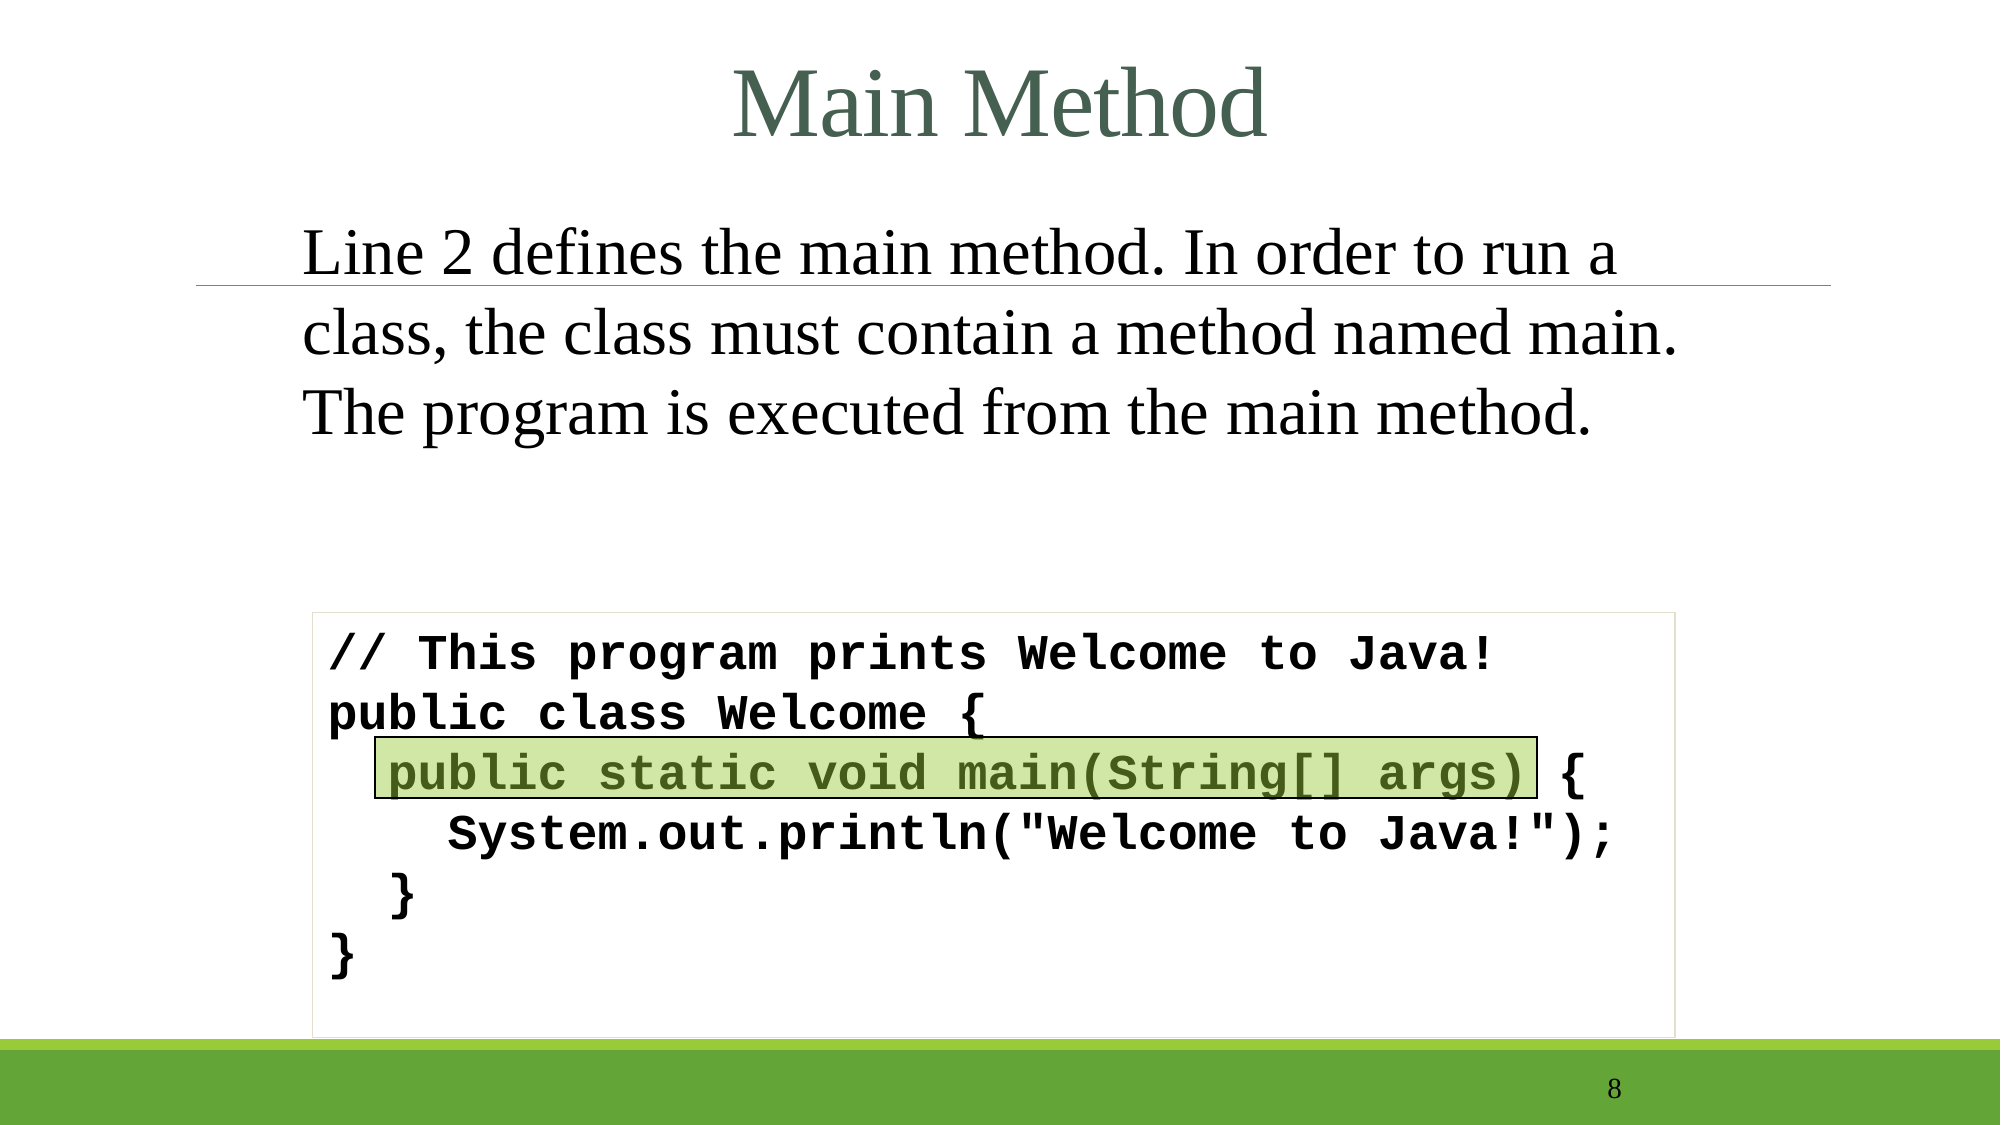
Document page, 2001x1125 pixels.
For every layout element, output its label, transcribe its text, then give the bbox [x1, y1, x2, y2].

title Main Method [362, 62, 1638, 150]
text_box [375, 737, 1538, 799]
text_box // This program prints Welcome to Java! public class Welcome { public static void main(String[] args) { System.out.println("Welcome to Java!"); } } [312, 612, 1675, 1038]
list Line 2 defines the main method. In order to run a class, the class must contain a method named main. The program is executed from the main method. [287, 200, 1725, 550]
text_box 8 [1324, 1049, 1638, 1125]
